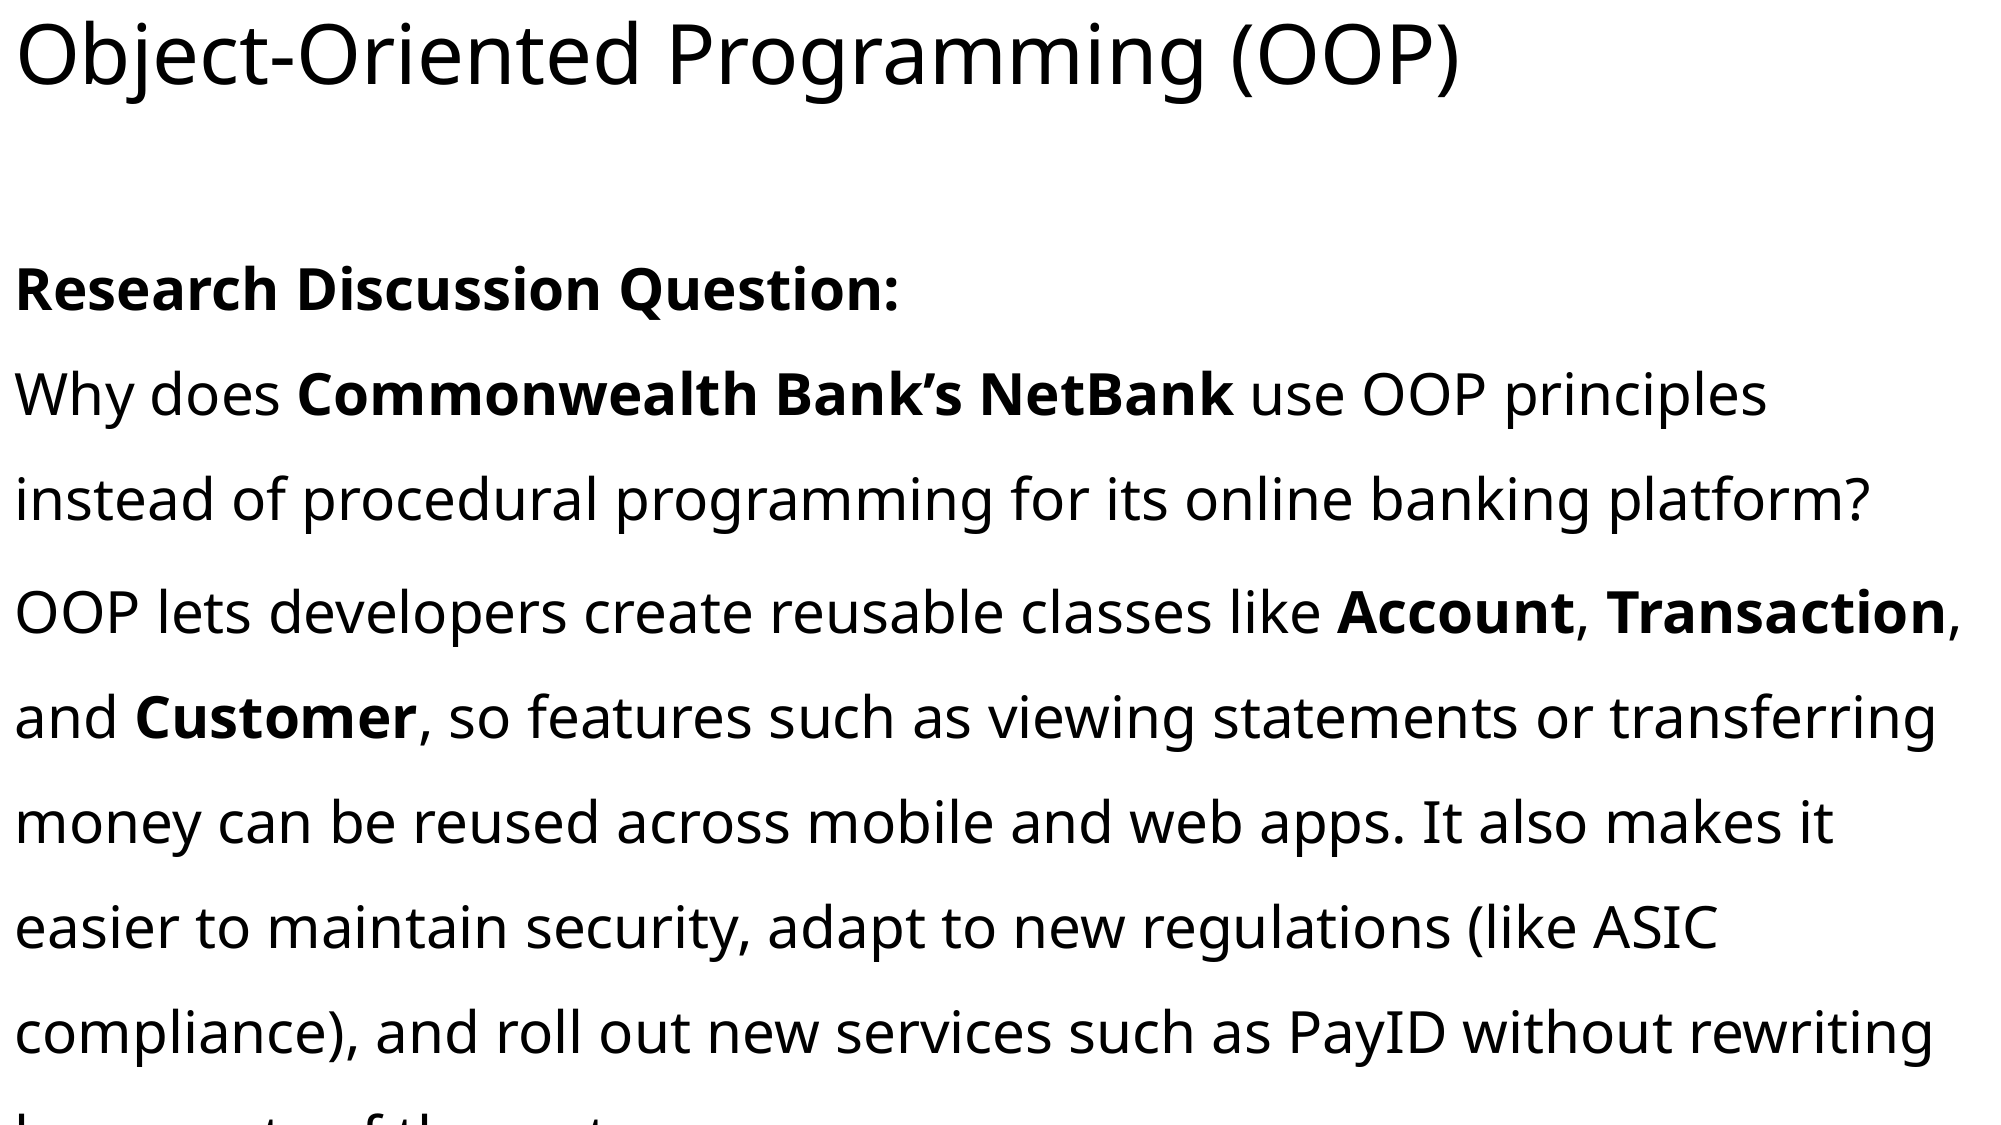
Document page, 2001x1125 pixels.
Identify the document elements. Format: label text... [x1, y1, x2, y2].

title Object-Oriented Programming (OOP) [0, 0, 2000, 111]
text_box OOP lets developers create reusable classes like Account, Transaction, and Customer, so features such as viewing statements or transferring money can be reused across mobile and web apps. It also makes it easier to maintain security, adapt to new regulations (like ASIC compliance), and roll out new services such as PayID without rewriting large parts of the system. [0, 532, 2000, 1125]
text_box Research Discussion Question: Why does Commonwealth Bank’s NetBank use OOP principles instead of procedural programming for its online banking platform? [0, 210, 1987, 532]
